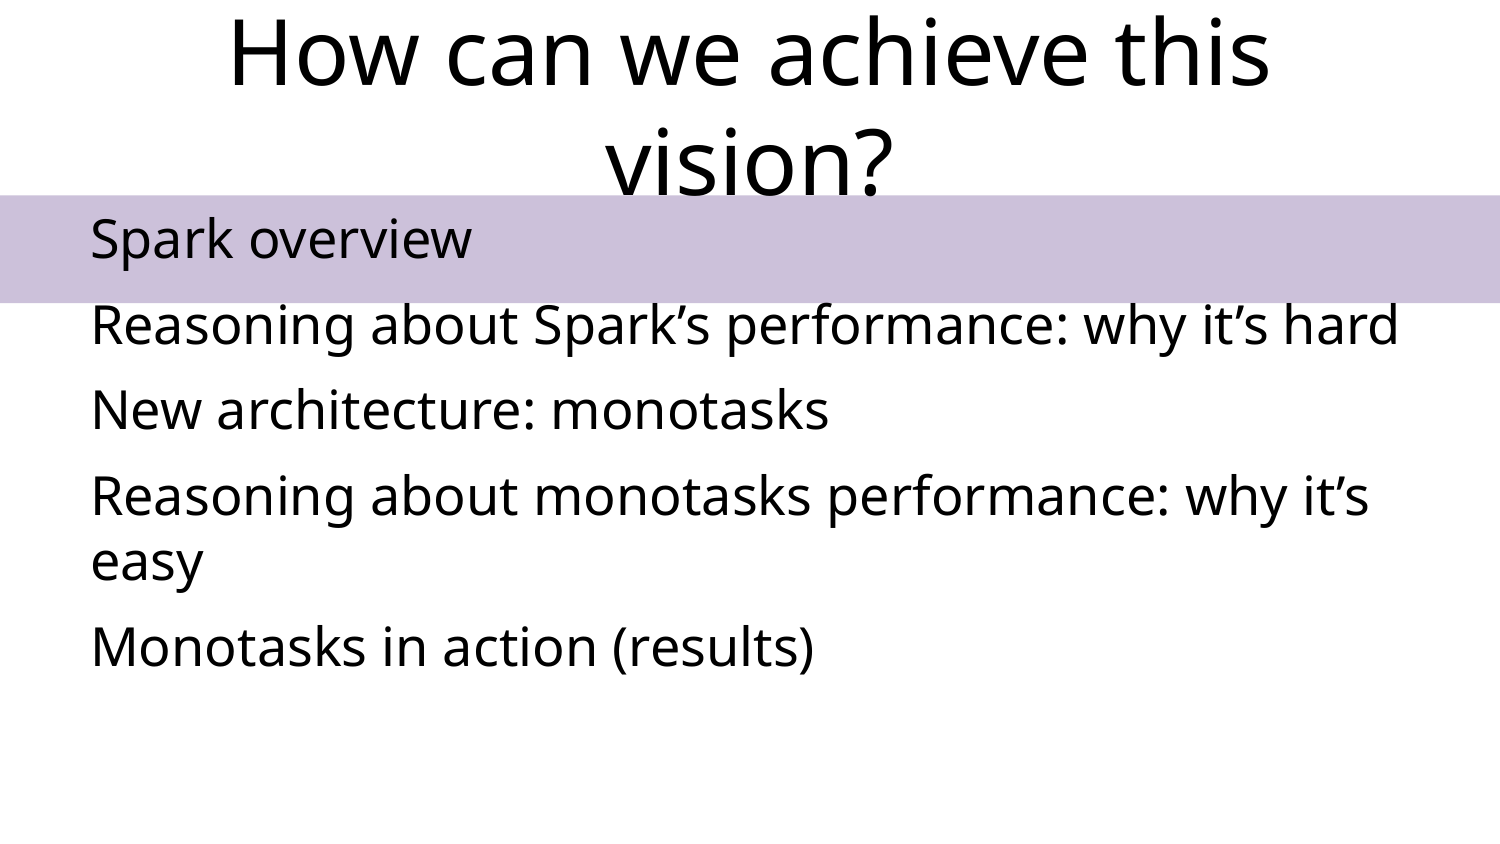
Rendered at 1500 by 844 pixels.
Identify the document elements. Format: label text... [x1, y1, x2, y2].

text_box [0, 193, 1500, 305]
title How can we achieve this vision? [75, 33, 1425, 175]
list Spark overview Reasoning about Spark’s performance: why it’s hard New architecture: monotasks Reasoning about monotasks performance: why it’s easy Monotasks in action (results) [75, 196, 1425, 754]
